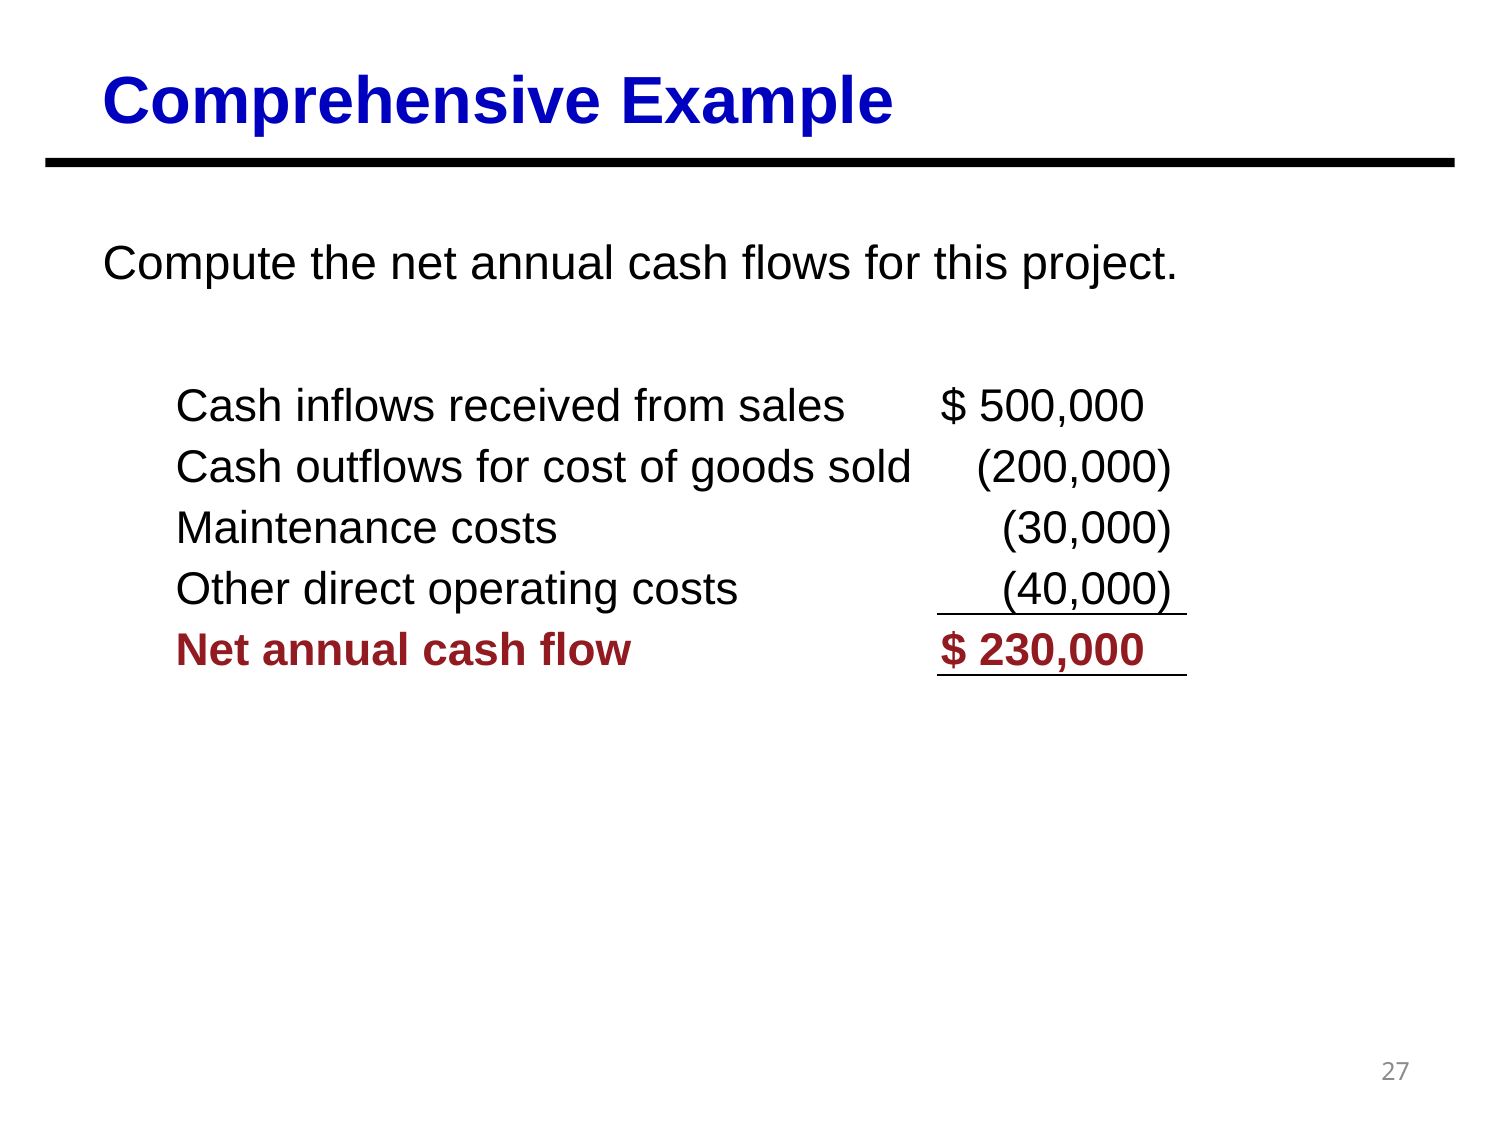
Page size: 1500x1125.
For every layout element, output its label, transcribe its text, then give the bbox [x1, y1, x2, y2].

table_cell (40,000) [937, 553, 1187, 613]
table_header $ 500,000 [937, 371, 1187, 432]
text_box Comprehensive Example [87, 50, 1338, 142]
slide_number 27 [1074, 1042, 1425, 1103]
table_header Cash inflows received from sales [175, 371, 937, 432]
table_cell Net annual cash flow [175, 614, 937, 675]
table_cell Cash outflows for cost of goods sold [175, 432, 937, 492]
table_cell Other direct operating costs [175, 553, 937, 614]
table_cell $ 230,000 [937, 615, 1187, 674]
table_cell (30,000) [937, 492, 1187, 553]
table_cell (200,000) [937, 432, 1187, 492]
table_cell Maintenance costs [175, 492, 937, 553]
text_box Compute the net annual cash flows for this project. [87, 212, 1400, 300]
